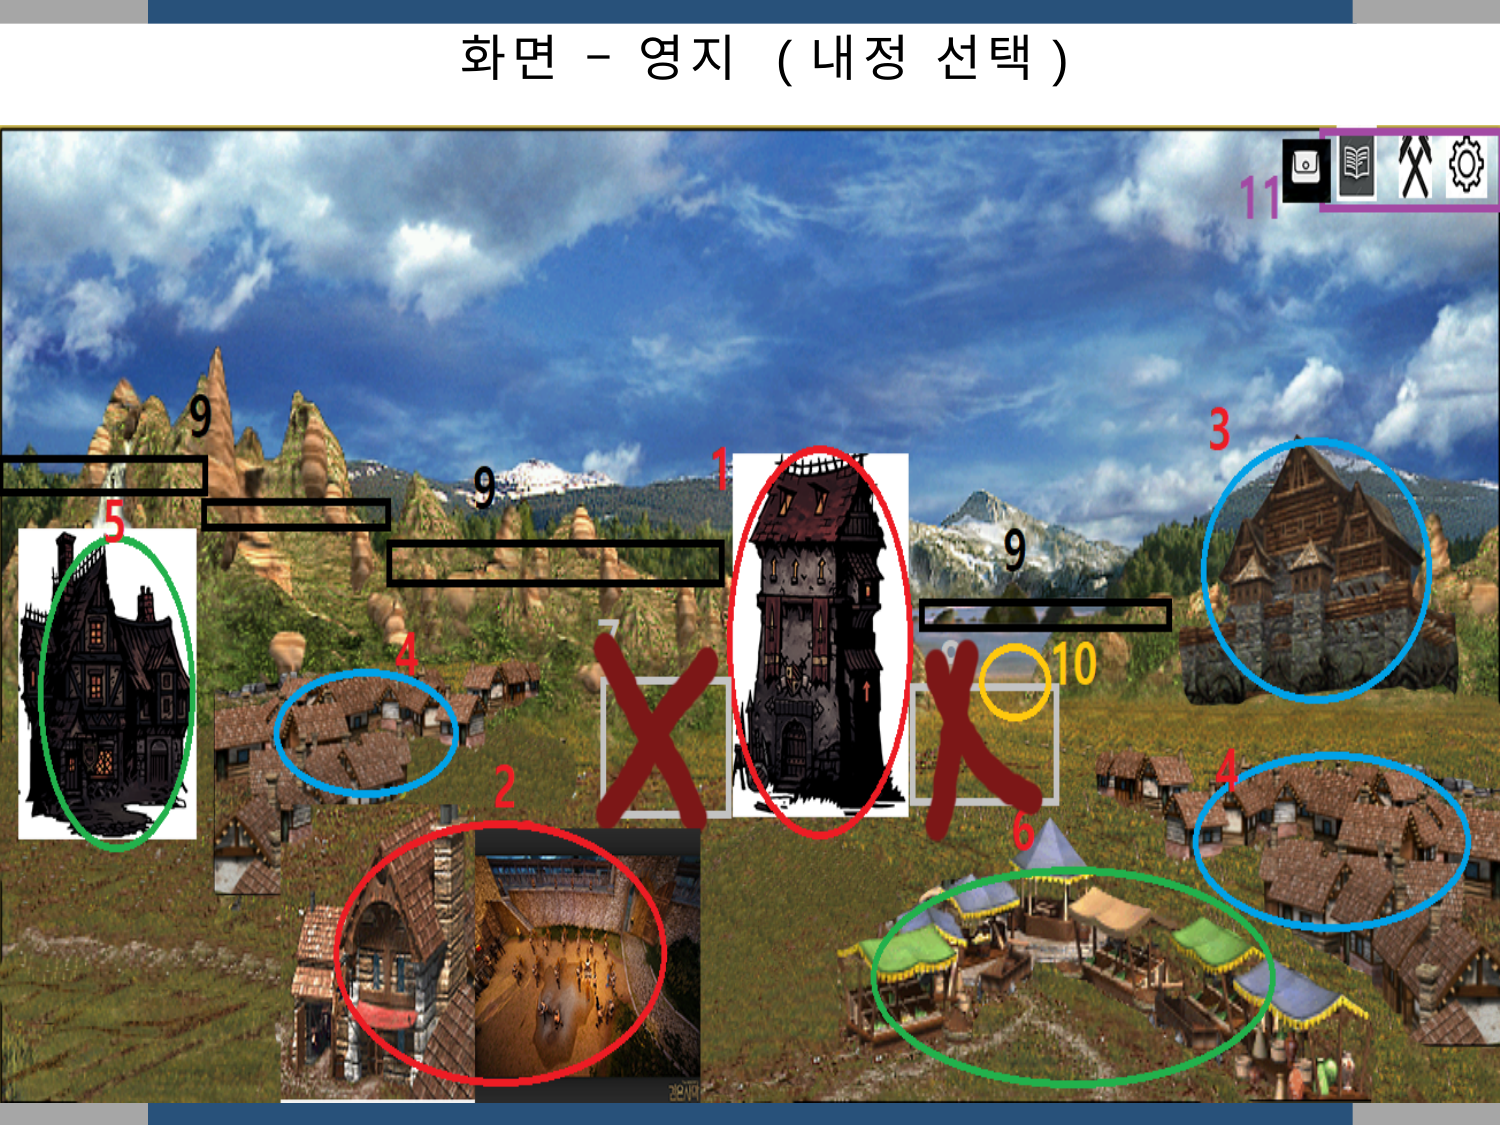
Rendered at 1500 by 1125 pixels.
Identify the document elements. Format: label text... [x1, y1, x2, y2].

picture [0, 125, 1500, 1103]
text_box 화면 – 영지 (내정 선택) [436, 19, 1093, 94]
